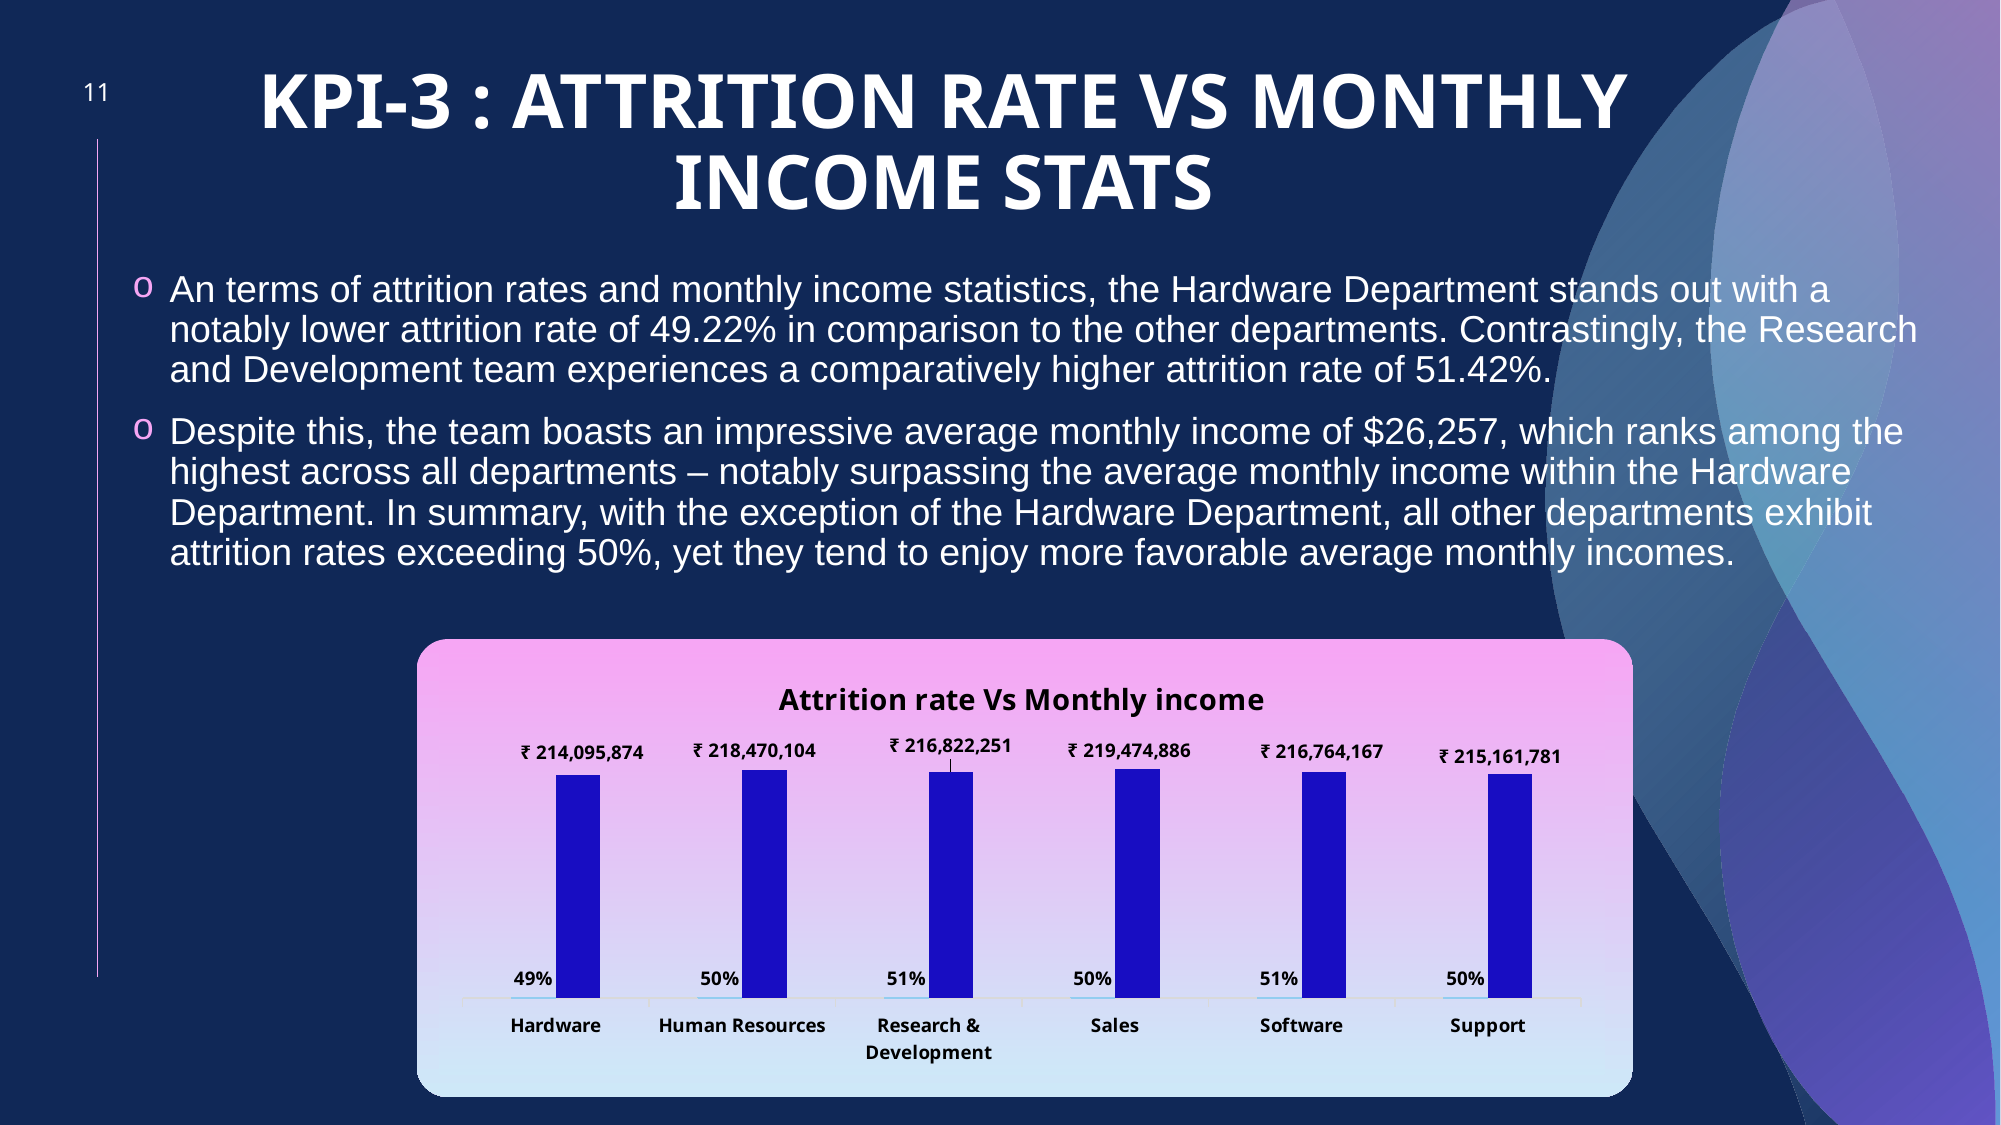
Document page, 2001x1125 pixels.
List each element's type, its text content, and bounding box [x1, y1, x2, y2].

chart [439, 654, 1605, 1075]
slide_number 11 [53, 67, 140, 119]
text_box [415, 638, 1635, 1098]
list An terms of attrition rates and monthly income statistics, the Hardware Department stands out with a notably lower attrition rate of 49.22% in comparison to the other departments. Contrastingly, the Research and Development team experiences a comparatively higher attrition rate of 51.42%. Despite this, the team boasts an impressive average monthly income of $26,257, which ranks among the highest across all departments – notably surpassing the average monthly income within the Hardware Department. In summary, with the exception of the Hardware Department, all other departments exhibit attrition rates exceeding 50%, yet they tend to enjoy more favorable average monthly incomes. [117, 262, 1949, 610]
title KPI-3 : Attrition rate Vs Monthly income stats [216, 45, 1673, 234]
